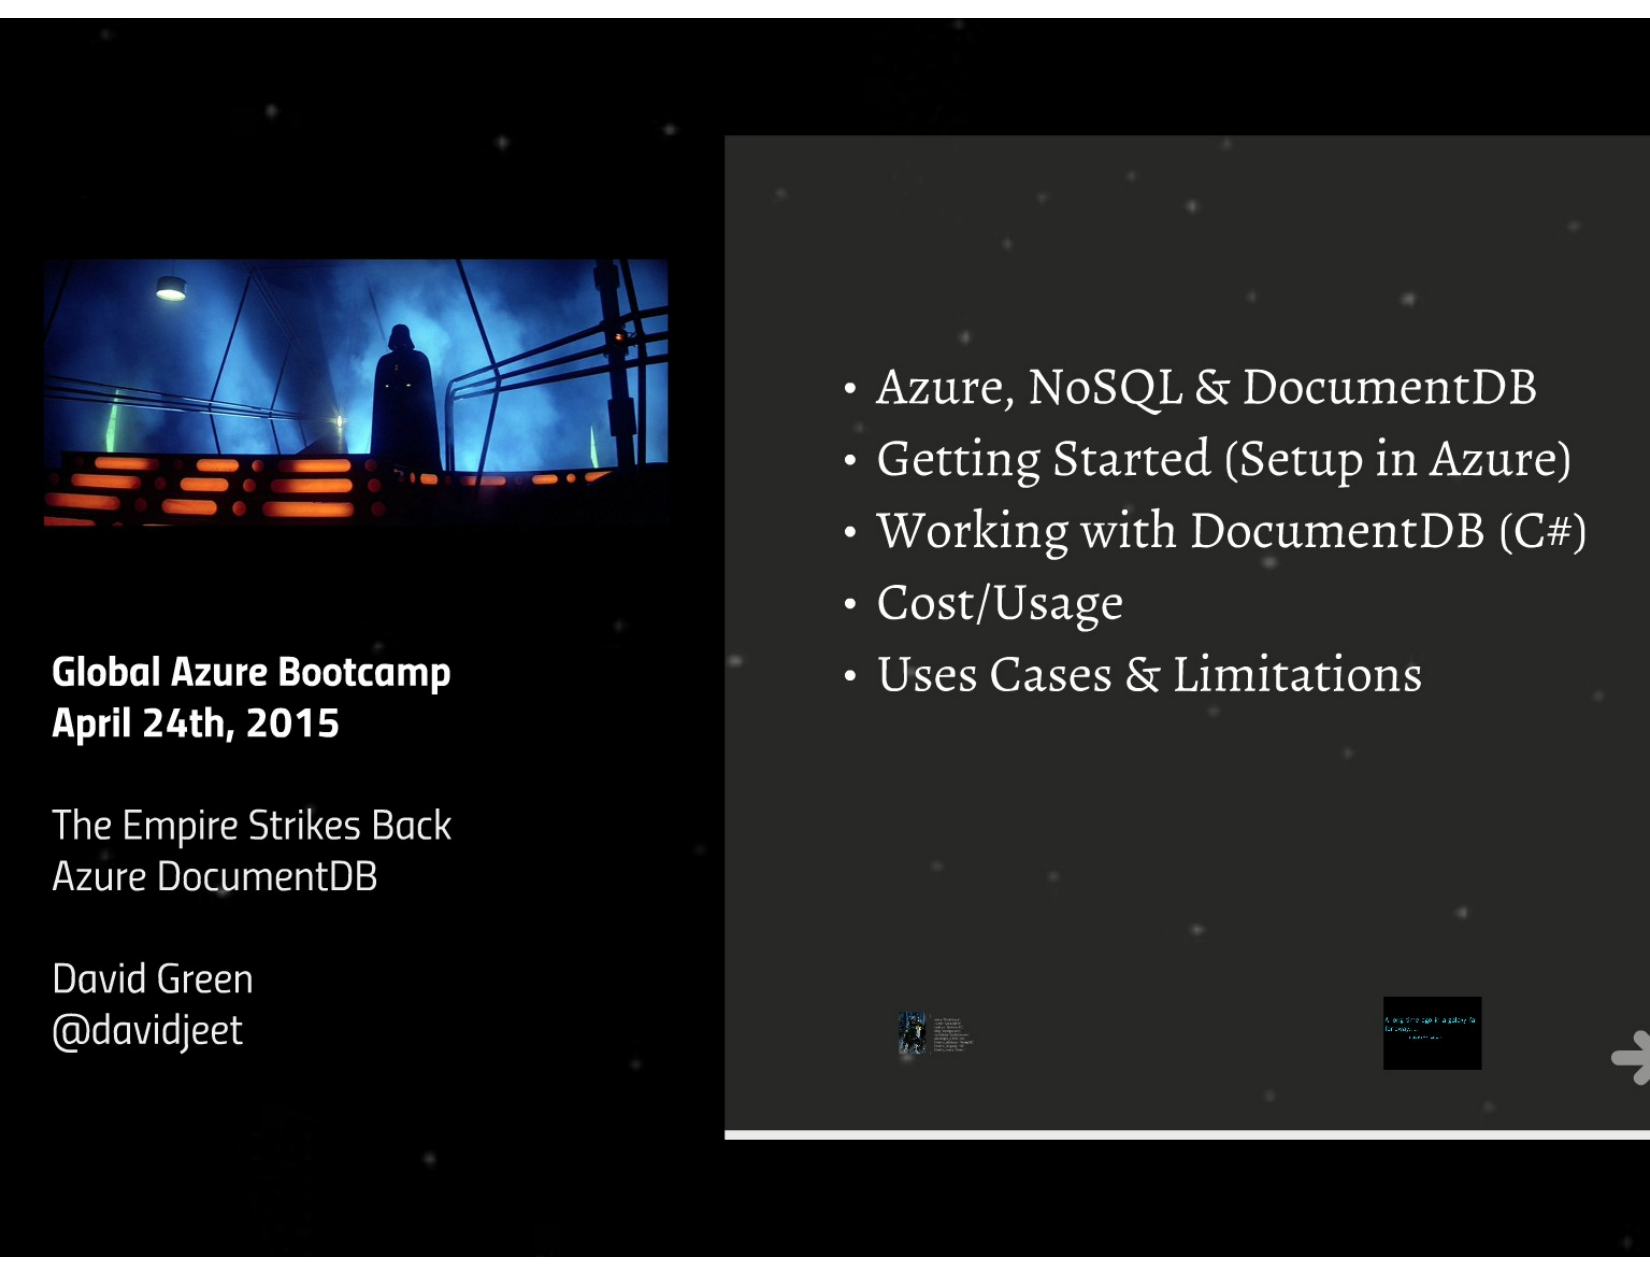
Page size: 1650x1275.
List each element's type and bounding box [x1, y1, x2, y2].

text_box [0, 18, 1650, 1257]
